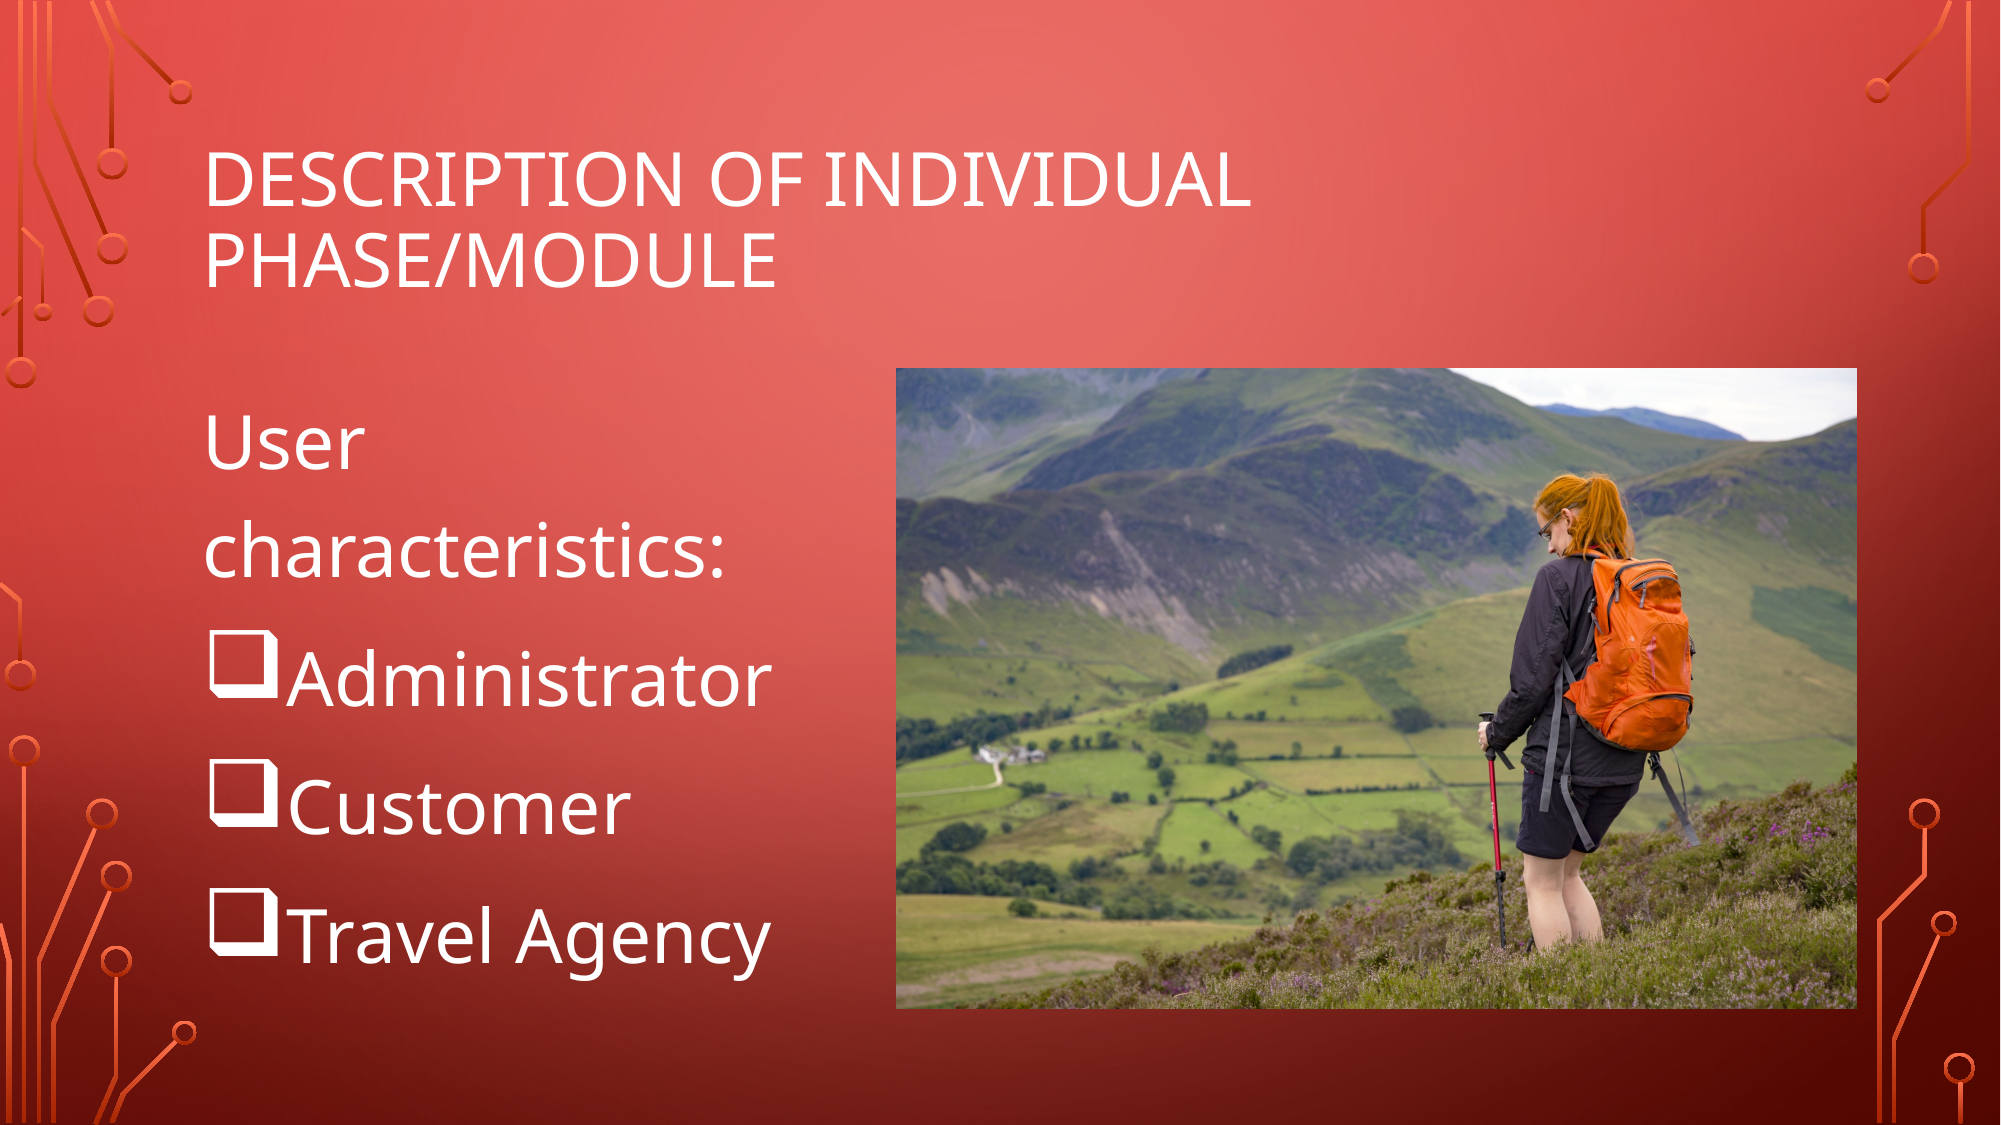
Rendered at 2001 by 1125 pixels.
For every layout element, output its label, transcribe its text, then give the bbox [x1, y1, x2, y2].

picture [896, 368, 1857, 1010]
title DESCRIPTION OF INDIVIDUAL PHASE/MODULE [187, 101, 1813, 344]
list User characteristics: Administrator Customer Travel Agency [187, 369, 896, 950]
